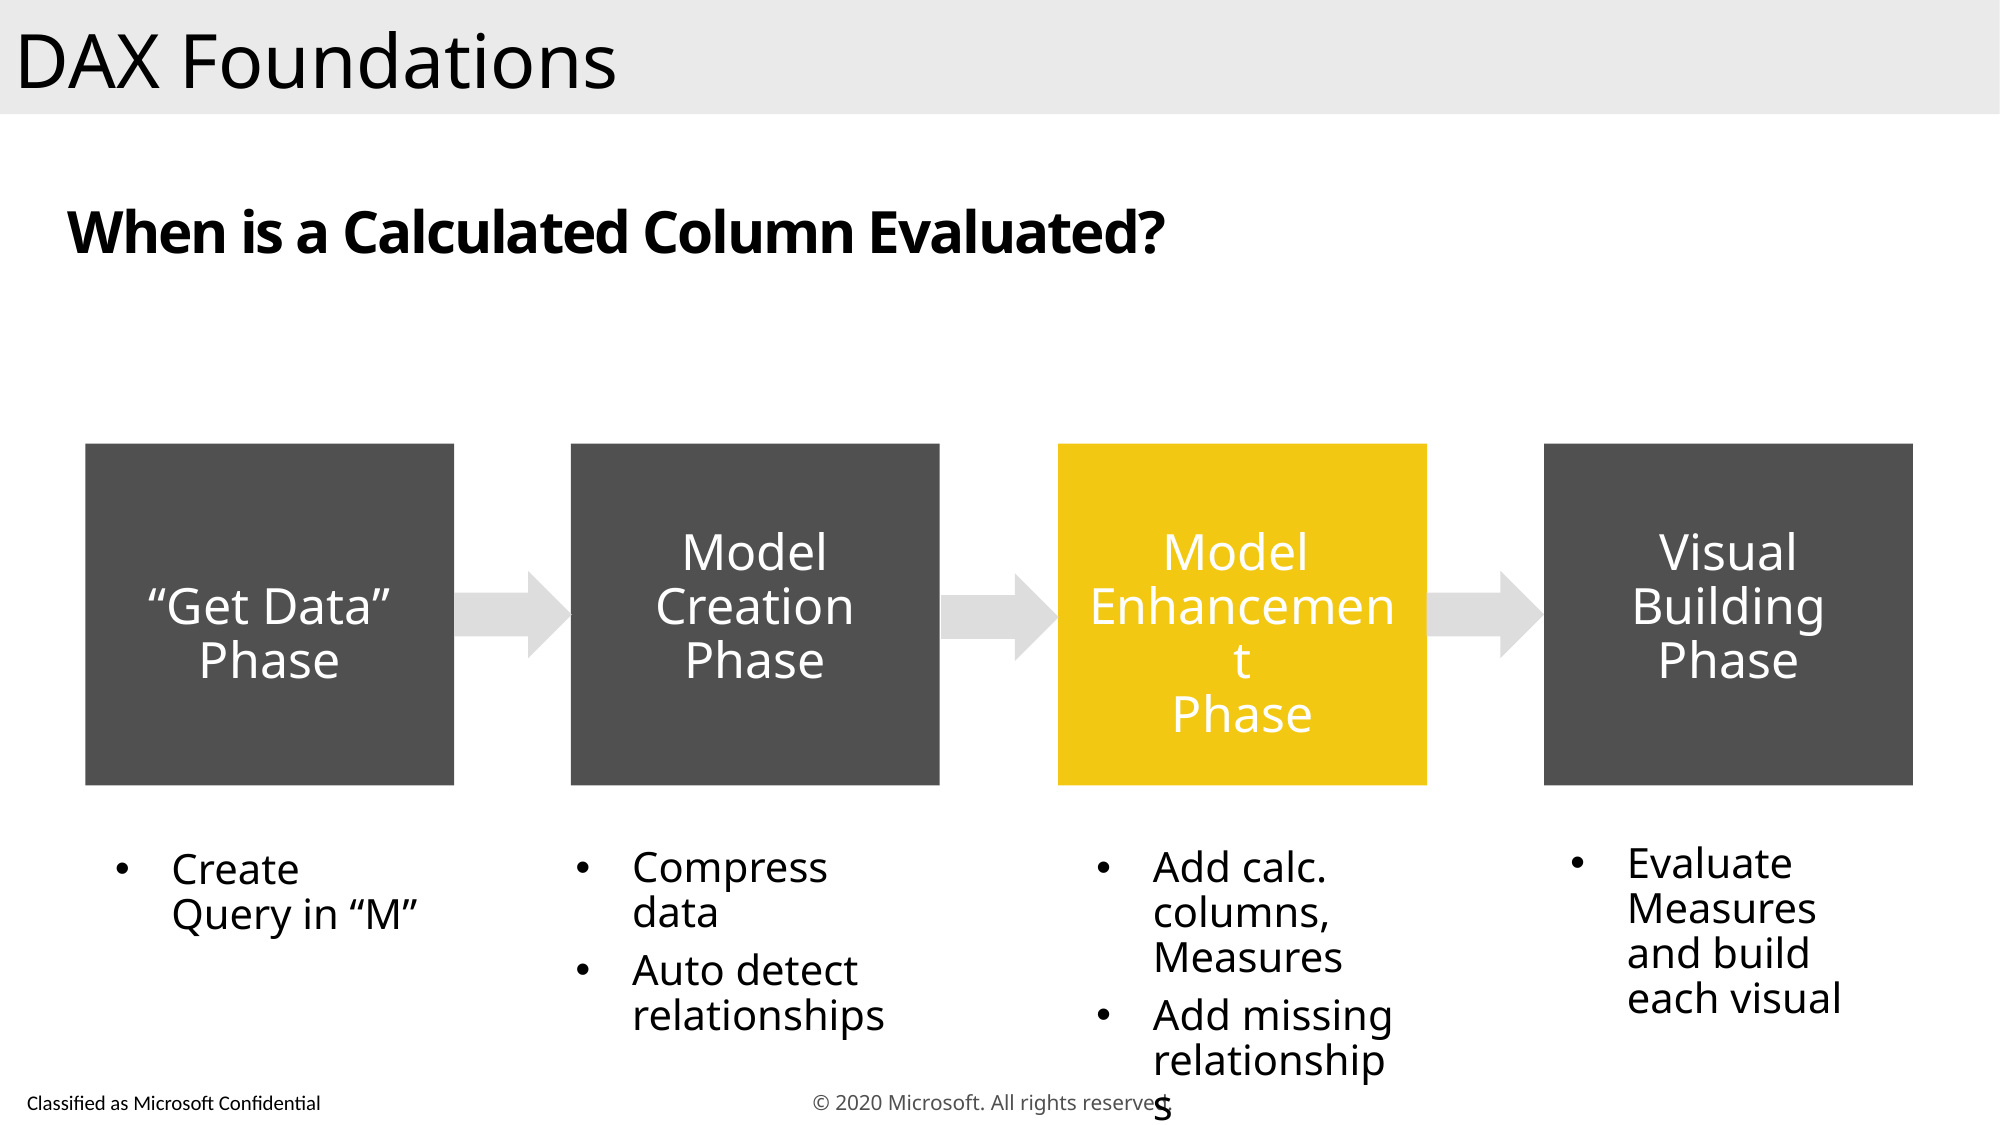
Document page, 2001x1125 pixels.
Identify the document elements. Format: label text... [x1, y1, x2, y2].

text_box Compress data Auto detect relationships [545, 822, 941, 1064]
text_box [453, 570, 573, 659]
text_box [1425, 570, 1545, 659]
text_box Model Enhancement Phase [1057, 443, 1428, 786]
text_box Create Query in “M” [85, 824, 455, 963]
text_box [940, 572, 1060, 662]
footer © 2020 Microsoft. All rights reserved. [663, 1084, 1338, 1122]
text_box “Get Data” Phase [85, 443, 455, 786]
text_box Evaluate Measures and build each visual [1540, 818, 1893, 1047]
text_box Add calc. columns, Measures Add missing relationships [1066, 822, 1427, 1125]
text_box [0, 0, 2000, 115]
text_box Visual Building Phase [1543, 443, 1914, 786]
title When is a Calculated Column Evaluated? [43, 188, 1956, 275]
text_box DAX Foundations [0, 5, 1879, 111]
text_box Model Creation Phase [570, 443, 940, 786]
